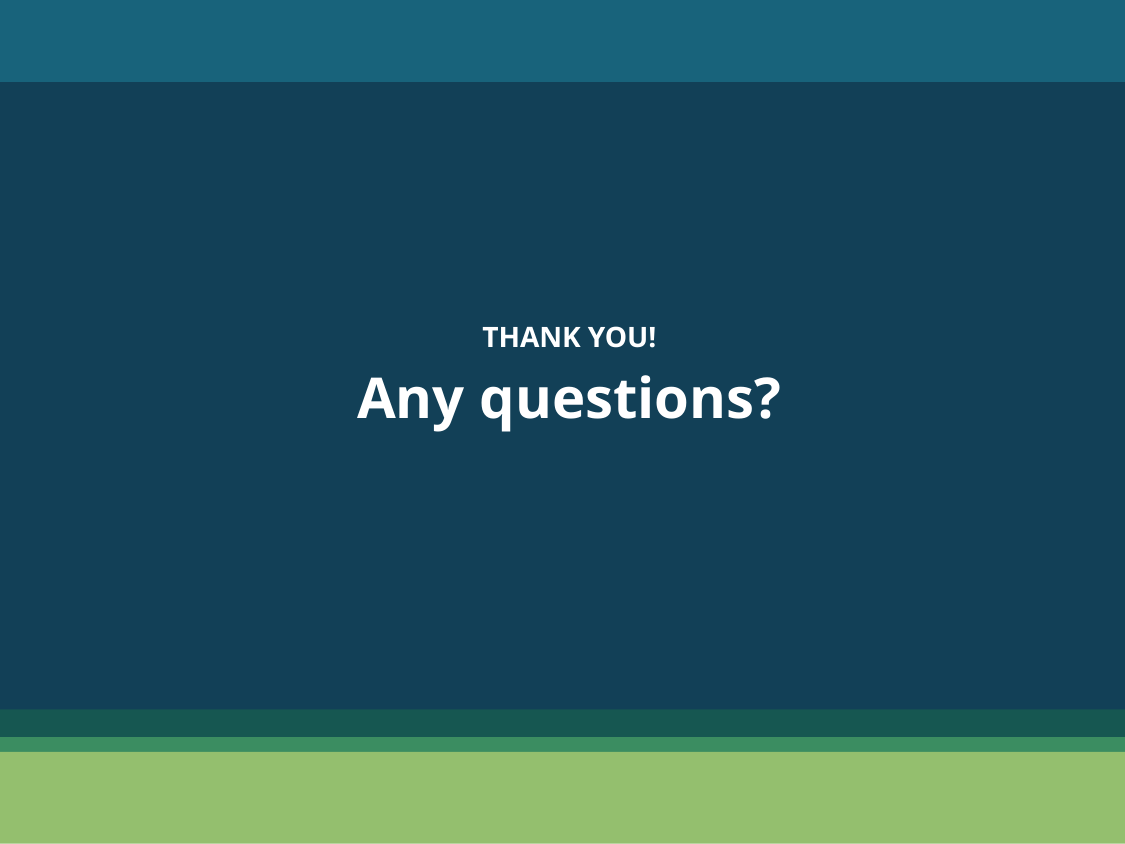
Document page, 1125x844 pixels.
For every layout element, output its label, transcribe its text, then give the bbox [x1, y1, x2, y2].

subtitle THANK YOU! Any questions? [84, 167, 1055, 637]
